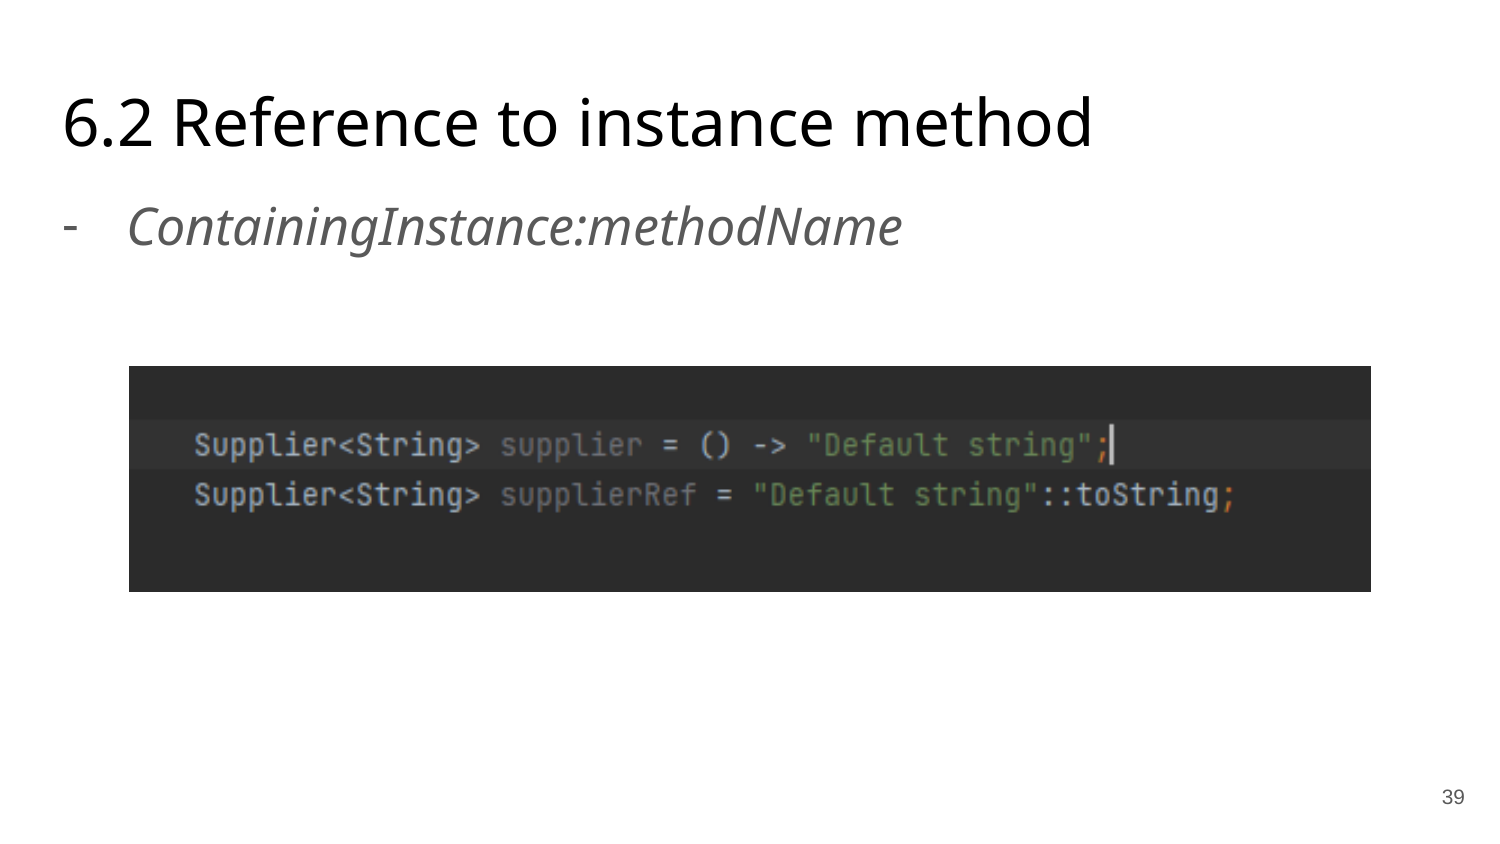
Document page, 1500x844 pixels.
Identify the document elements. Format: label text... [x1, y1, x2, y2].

picture [129, 366, 1371, 592]
slide_number 39 [1389, 764, 1480, 830]
list ContainingInstance:methodName [51, 189, 1449, 750]
title 6.2 Reference to instance method [51, 72, 1449, 167]
